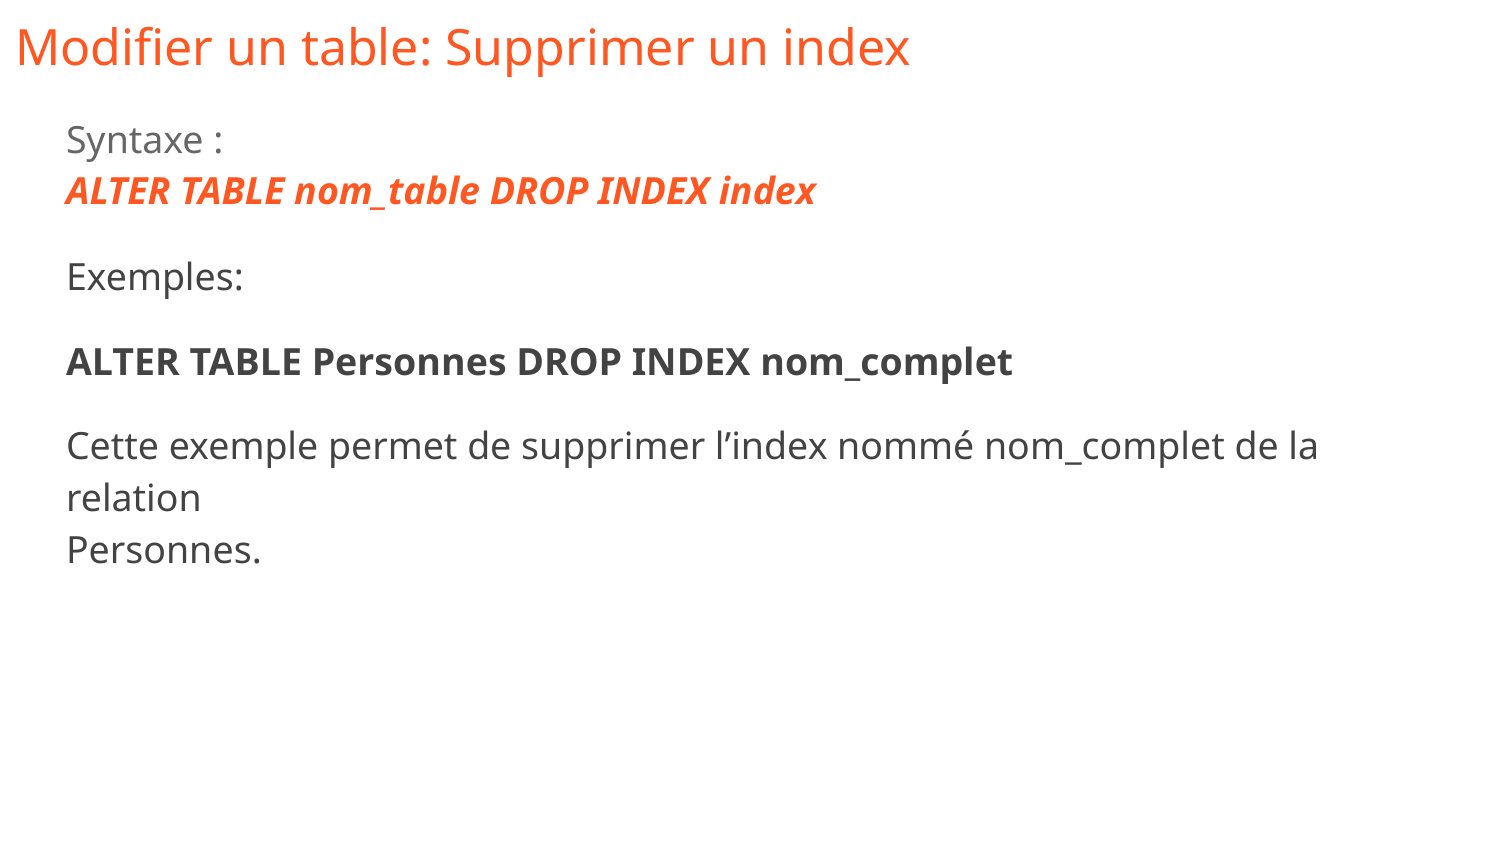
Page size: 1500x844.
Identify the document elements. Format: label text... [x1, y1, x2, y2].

list Syntaxe : ALTER TABLE nom_table DROP INDEX index Exemples: ALTER TABLE Personnes DROP INDEX nom_complet Cette exemple permet de supprimer l’index nommé nom_complet de la relation Personnes. [51, 93, 1449, 765]
title Modifier un table: Supprimer un index [0, 0, 1500, 94]
